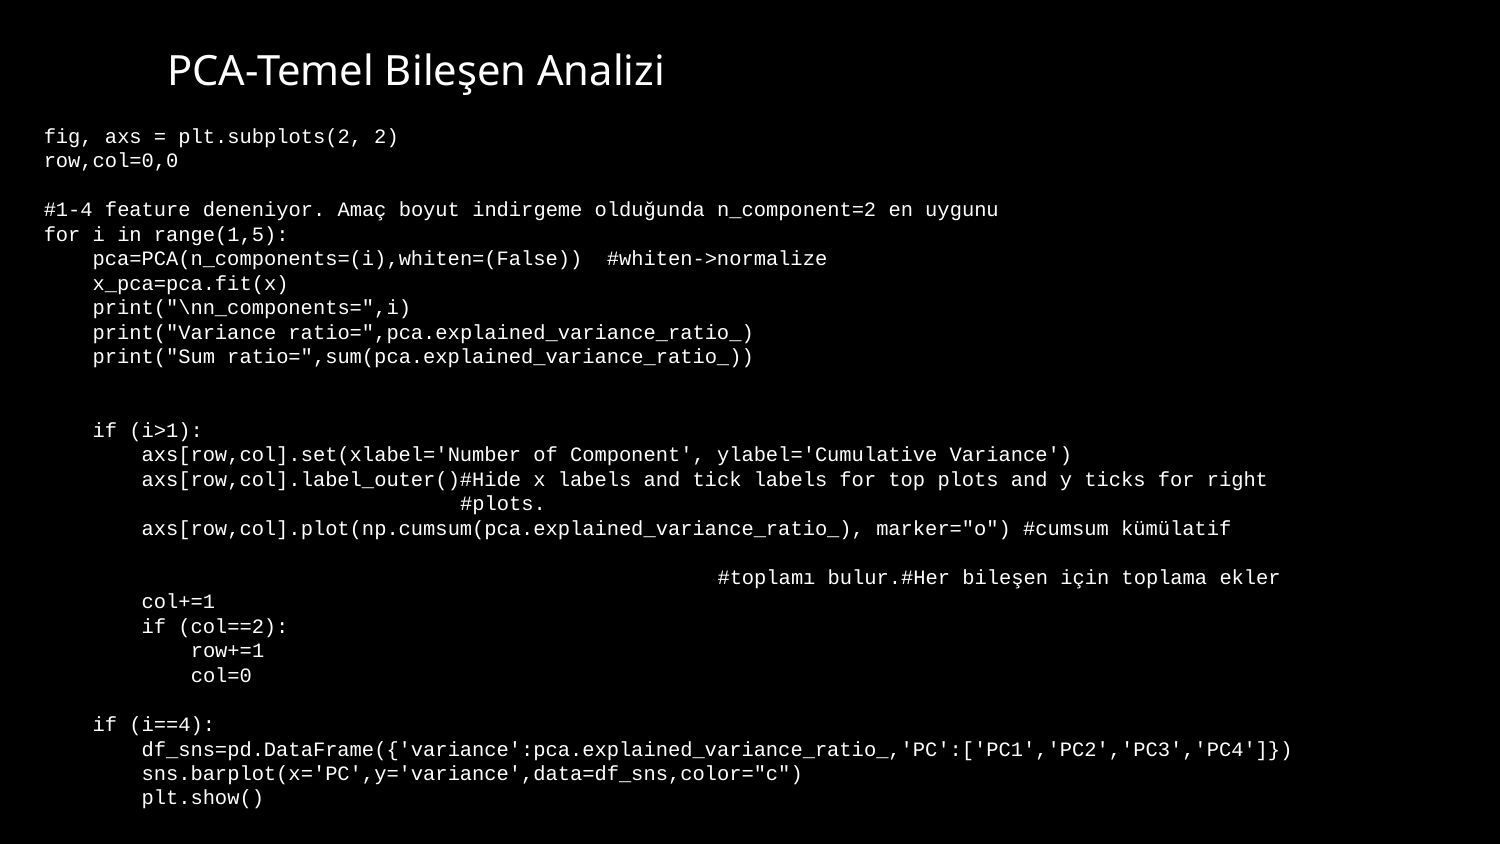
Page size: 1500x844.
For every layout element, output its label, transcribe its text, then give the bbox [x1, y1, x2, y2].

title PCA-Temel Bileşen Analizi [152, 0, 1338, 115]
text_box fig, axs = plt.subplots(2, 2) row,col=0,0 #1-4 feature deneniyor. Amaç boyut indirgeme olduğunda n_component=2 en uygunu for i in range(1,5): pca=PCA(n_components=(i),whiten=(False)) #whiten->normalize x_pca=pca.fit(x) print("\nn_components=",i) print("Variance ratio=",pca.explained_variance_ratio_) print("Sum ratio=",sum(pca.explained_variance_ratio_)) if (i>1): axs[row,col].set(xlabel='Number of Component', ylabel='Cumulative Variance') axs[row,col].label_outer()#Hide x labels and tick labels for top plots and y ticks for right #plots. axs[row,col].plot(np.cumsum(pca.explained_variance_ratio_), marker="o") #cumsum kümülatif #toplamı bulur.#Her bileşen için toplama ekler col+=1 if (col==2): row+=1 col=0 if (i==4): df_sns=pd.DataFrame({'variance':pca.explained_variance_ratio_,'PC':['PC1','PC2','PC3','PC4']}) sns.barplot(x='PC',y='variance',data=df_sns,color="c") plt.show() [28, 115, 1465, 827]
